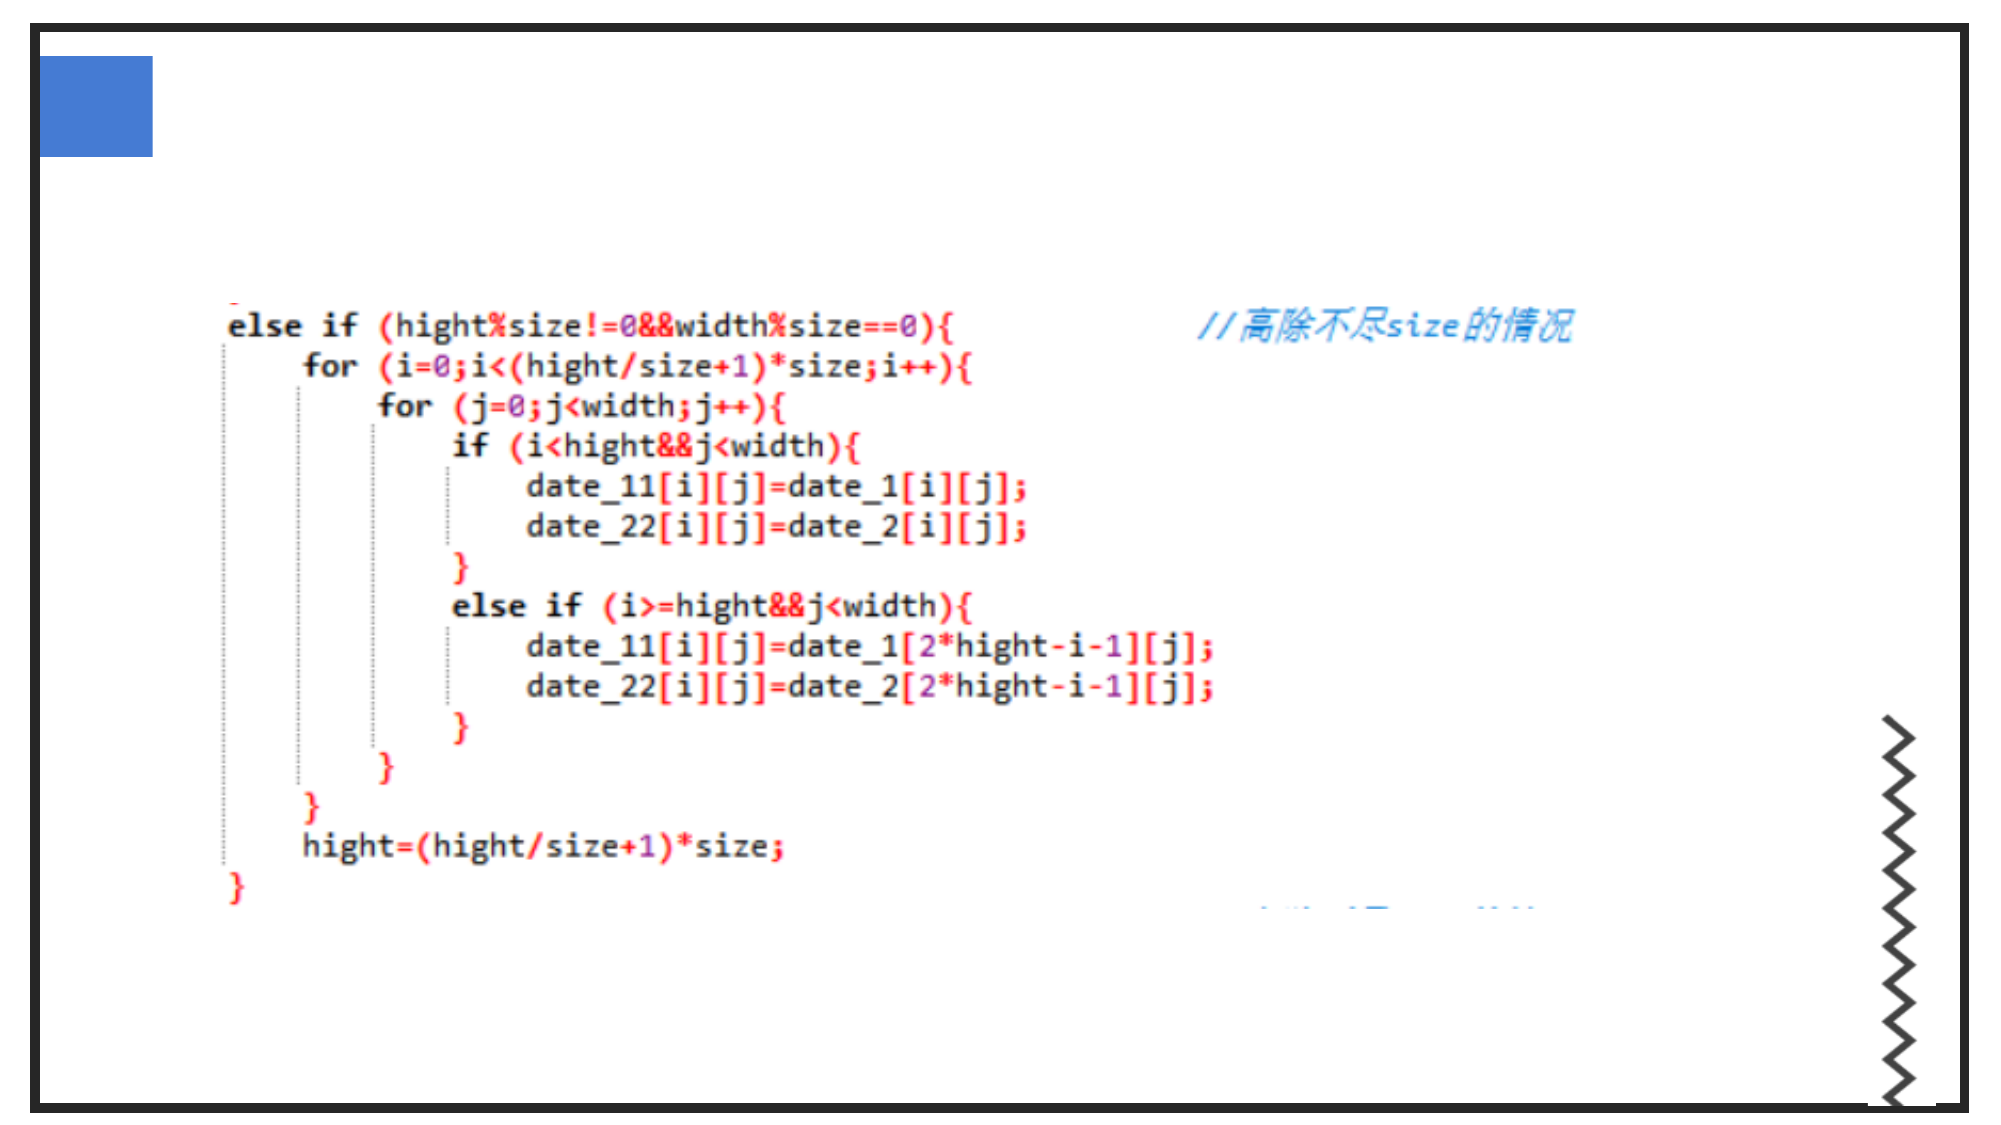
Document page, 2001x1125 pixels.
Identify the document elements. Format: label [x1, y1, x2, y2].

picture [1867, 707, 1936, 1106]
picture [217, 303, 1783, 909]
